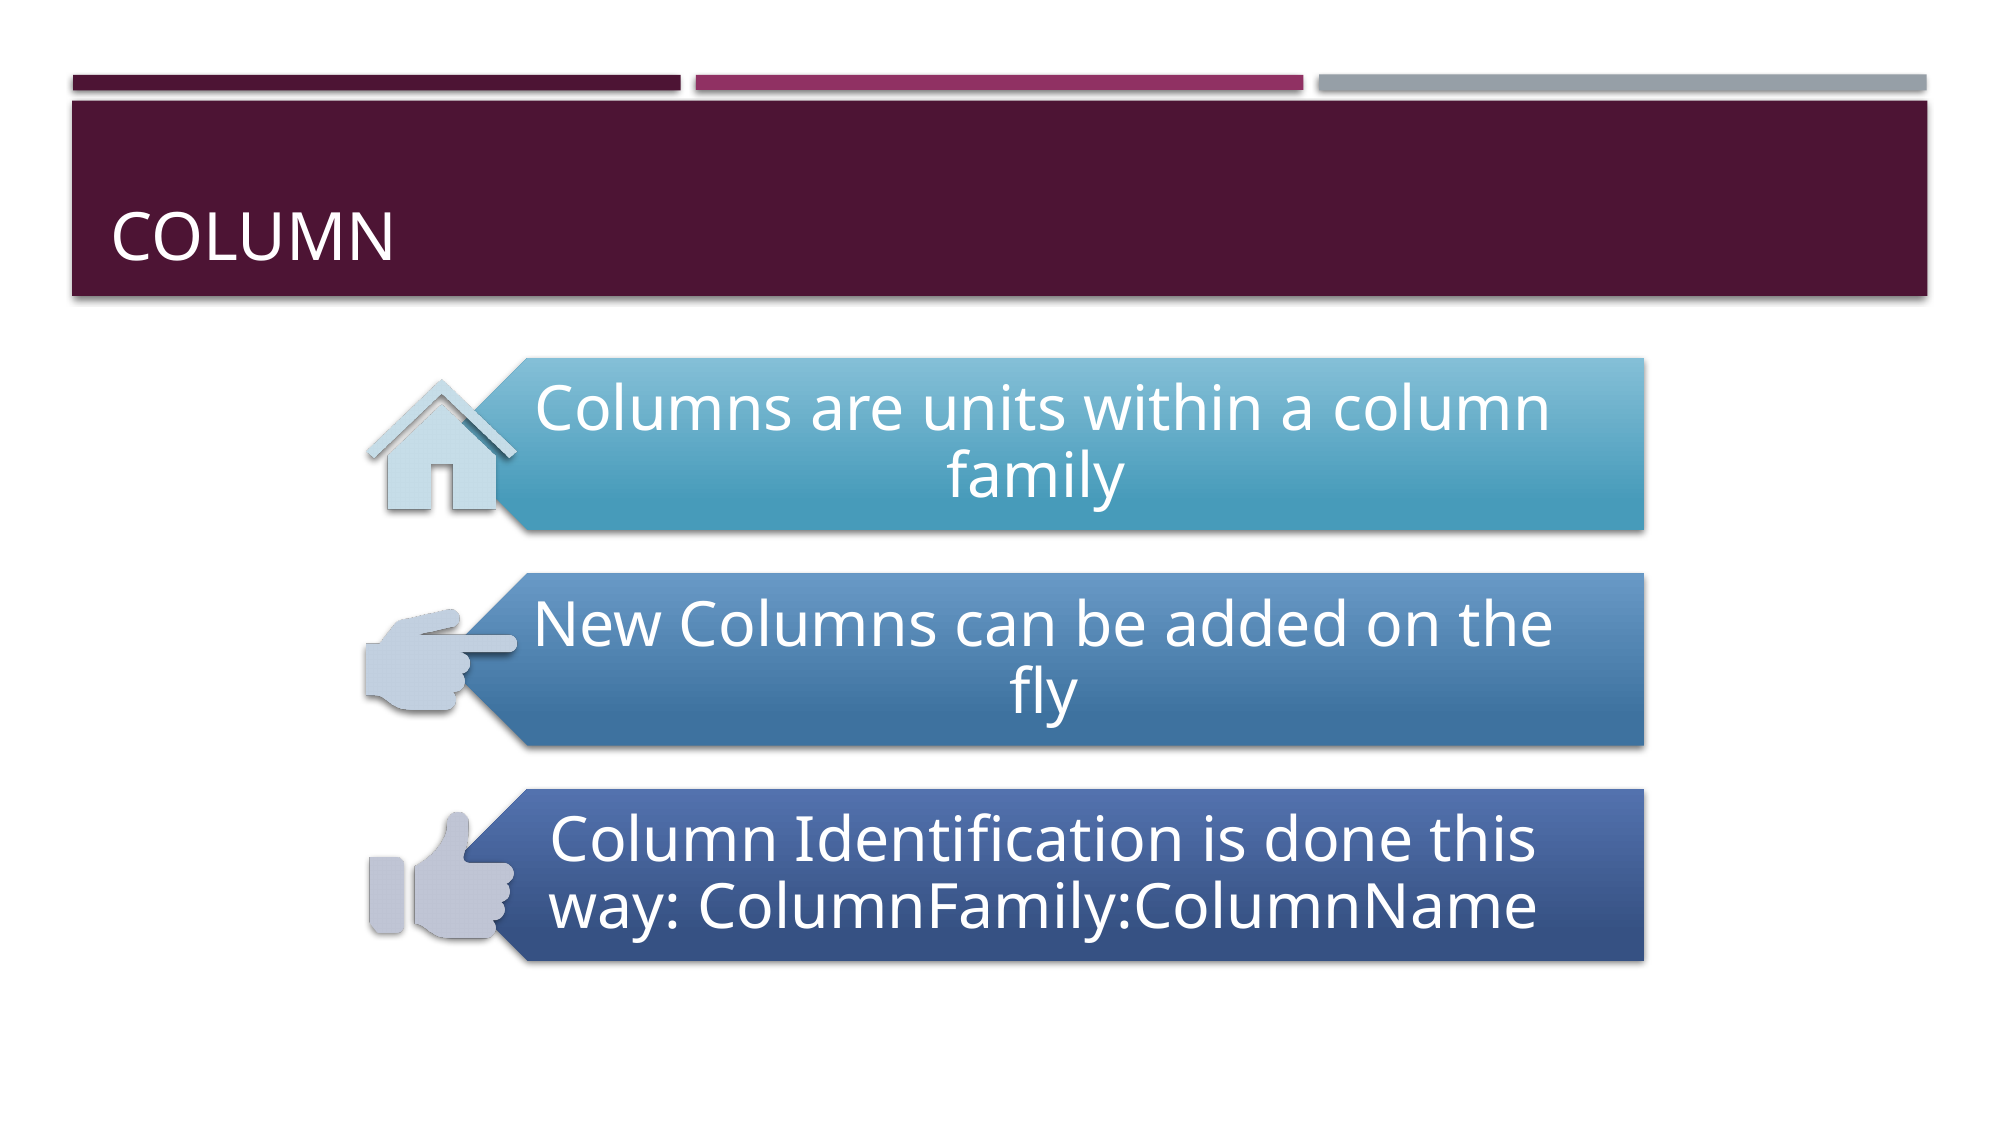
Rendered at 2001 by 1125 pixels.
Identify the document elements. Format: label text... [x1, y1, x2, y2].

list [94, 357, 1906, 962]
title Column [95, 115, 1905, 282]
